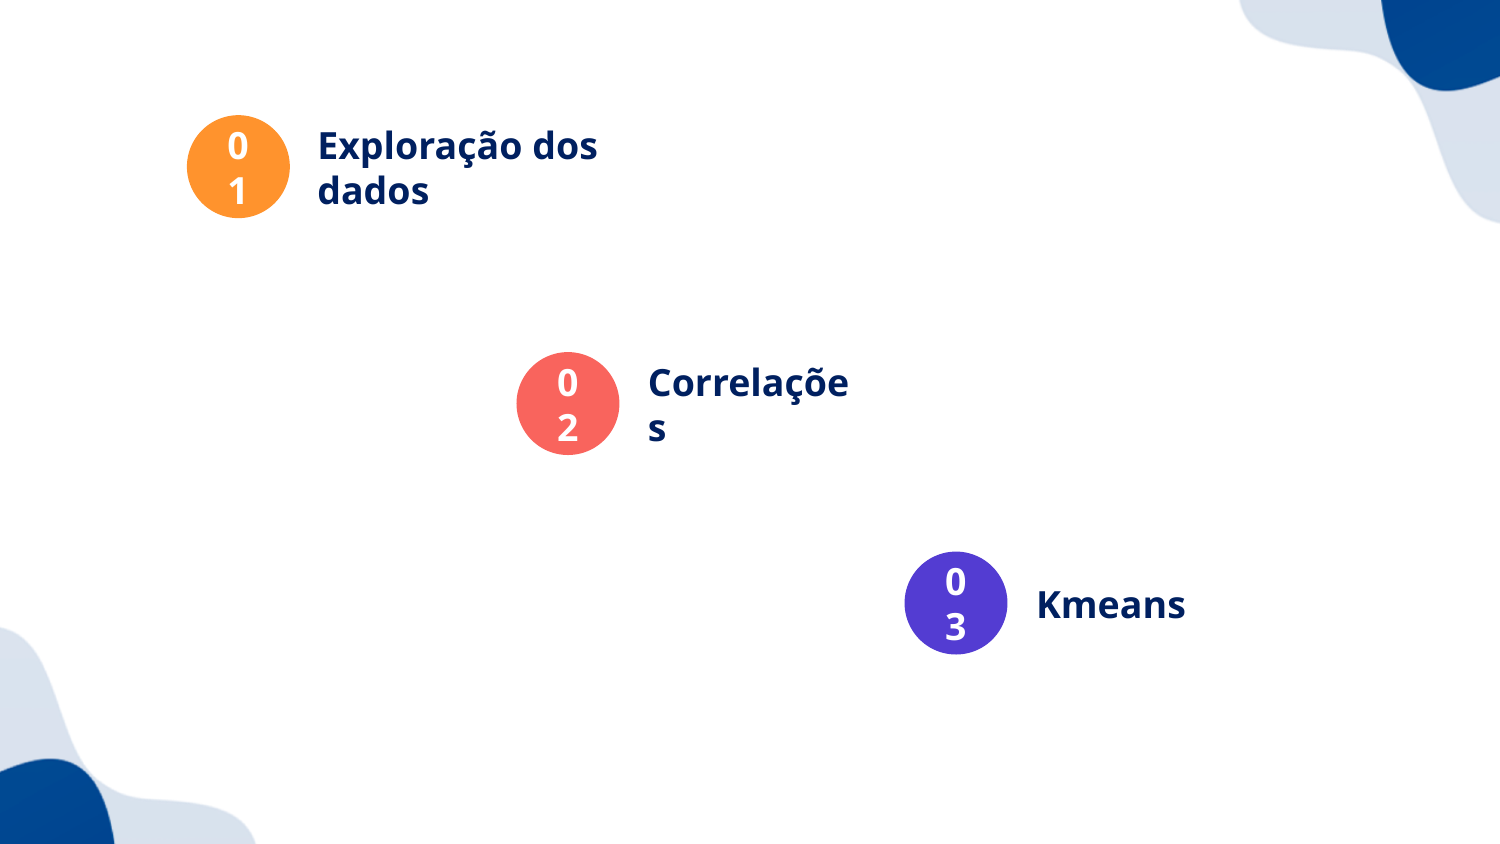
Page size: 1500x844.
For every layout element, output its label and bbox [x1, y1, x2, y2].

text_box [186, 114, 658, 219]
text_box [0, 618, 269, 844]
text_box [1228, 0, 1500, 231]
text_box [516, 351, 877, 456]
text_box [904, 551, 1266, 655]
